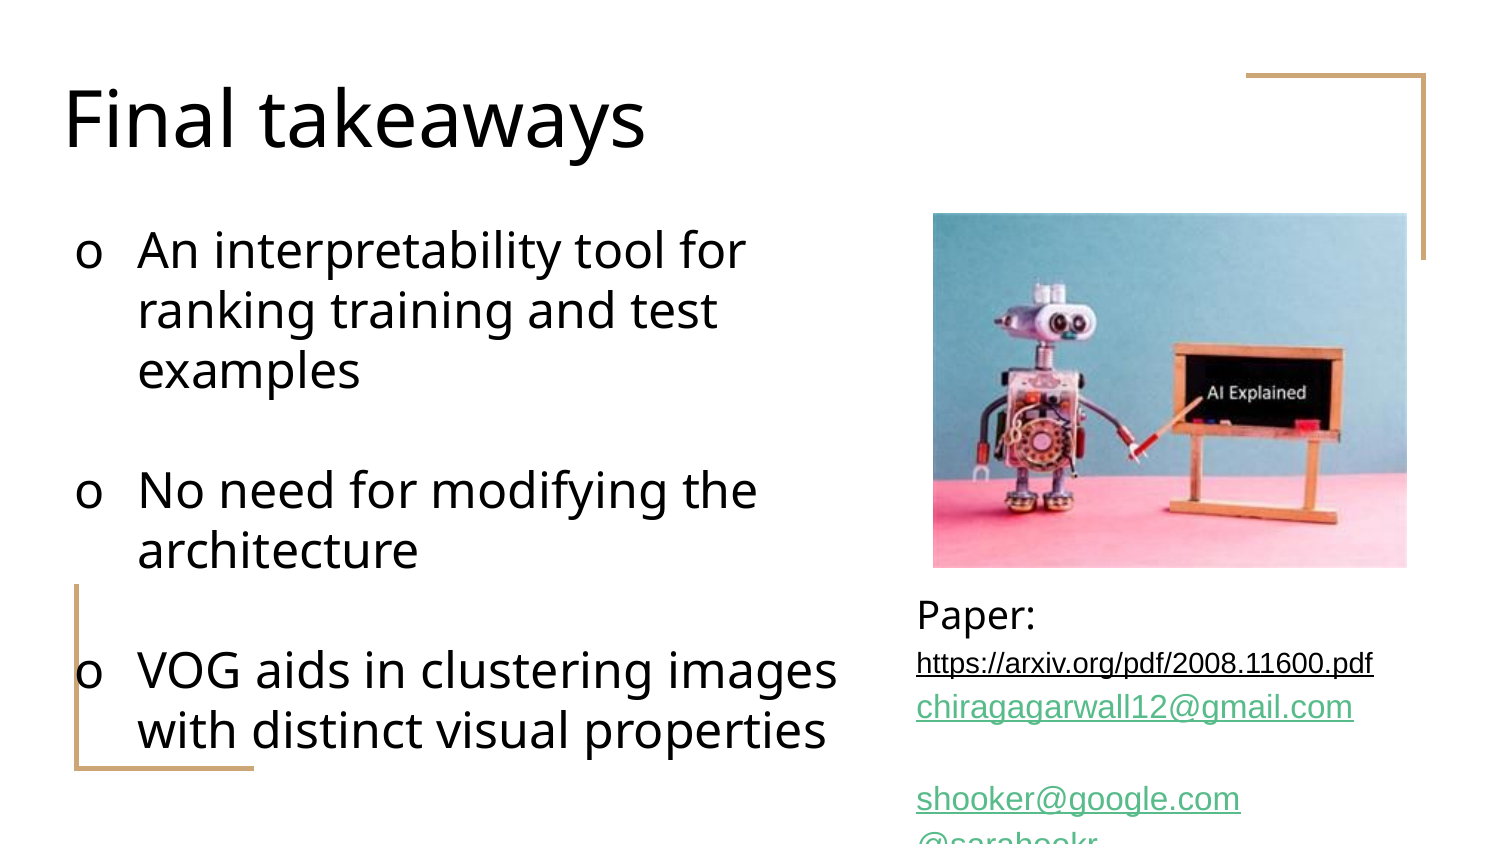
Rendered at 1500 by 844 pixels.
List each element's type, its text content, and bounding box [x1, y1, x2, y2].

text_box An interpretability tool for ranking training and test examples No need for modifying the architecture VOG aids in clustering images with distinct visual properties [51, 213, 884, 534]
picture [933, 212, 1407, 568]
text_box Paper: https://arxiv.org/pdf/2008.11600.pdf chiragagarwall12@gmail.com @_cagarwal shooker@google.com @sarahookr [901, 555, 1487, 787]
title Final takeaways [51, 46, 1449, 185]
